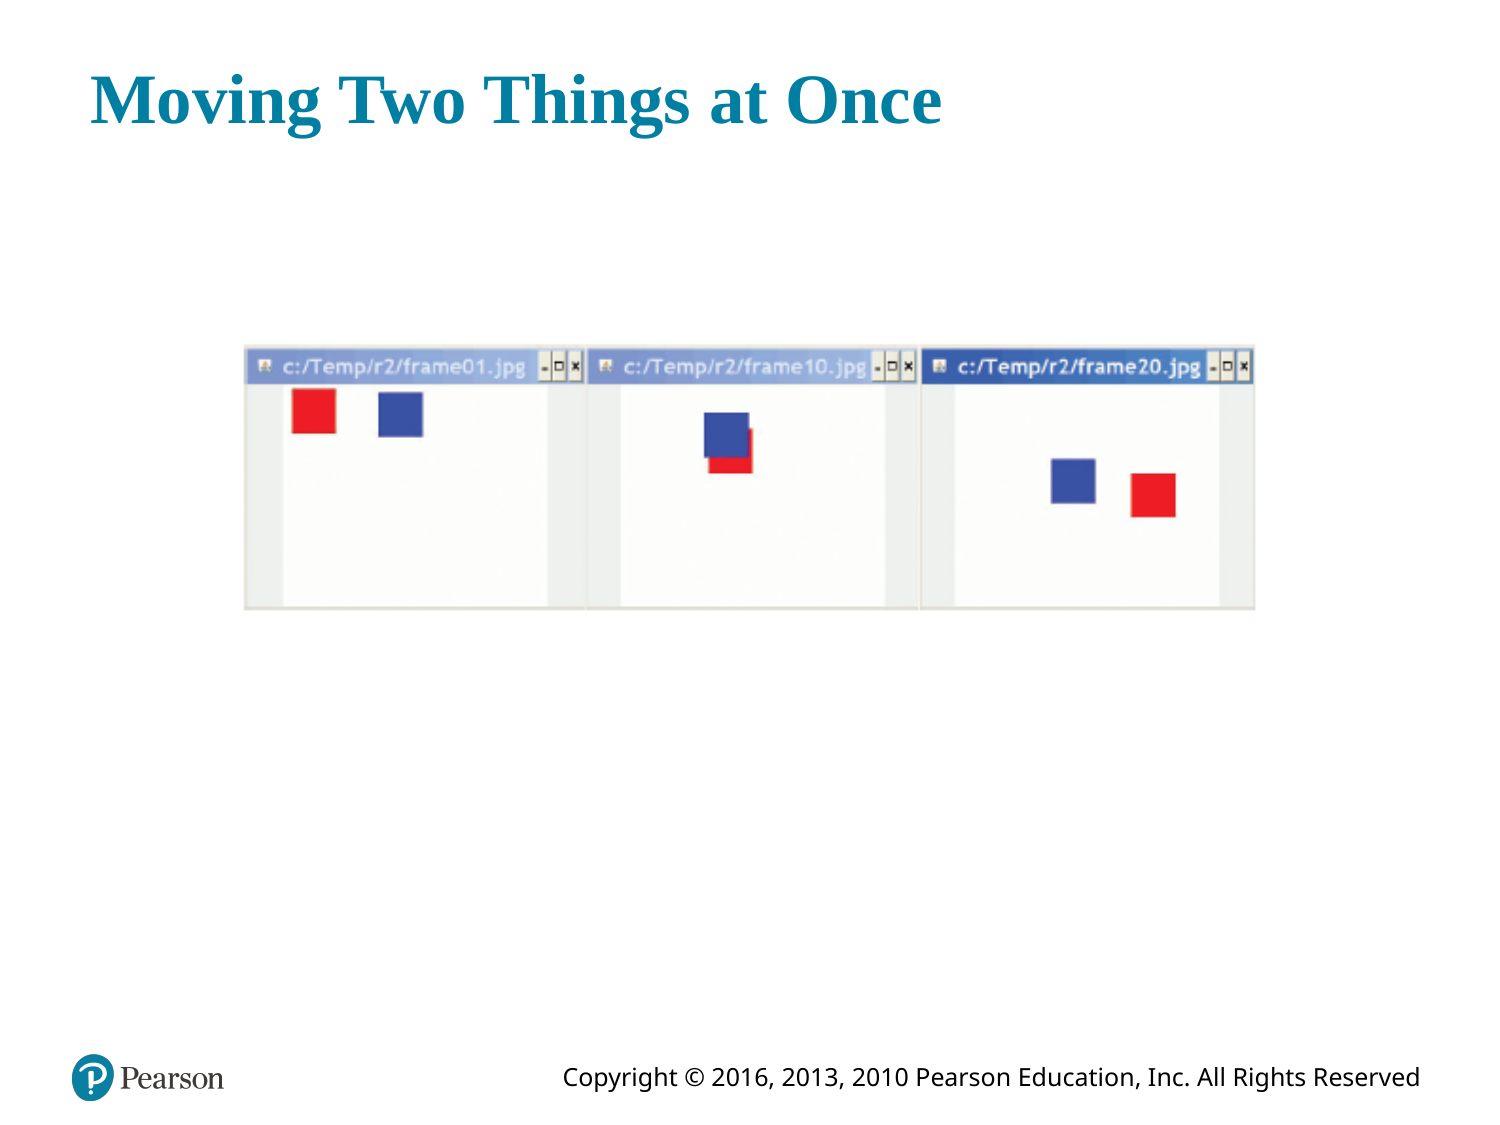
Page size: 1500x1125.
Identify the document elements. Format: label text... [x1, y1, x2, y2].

picture [98, 1054, 224, 1101]
picture [80, 1063, 106, 1088]
picture [72, 1054, 88, 1070]
picture [233, 339, 1267, 624]
title Moving Two Things at Once [75, 37, 1425, 256]
picture [72, 1087, 83, 1101]
